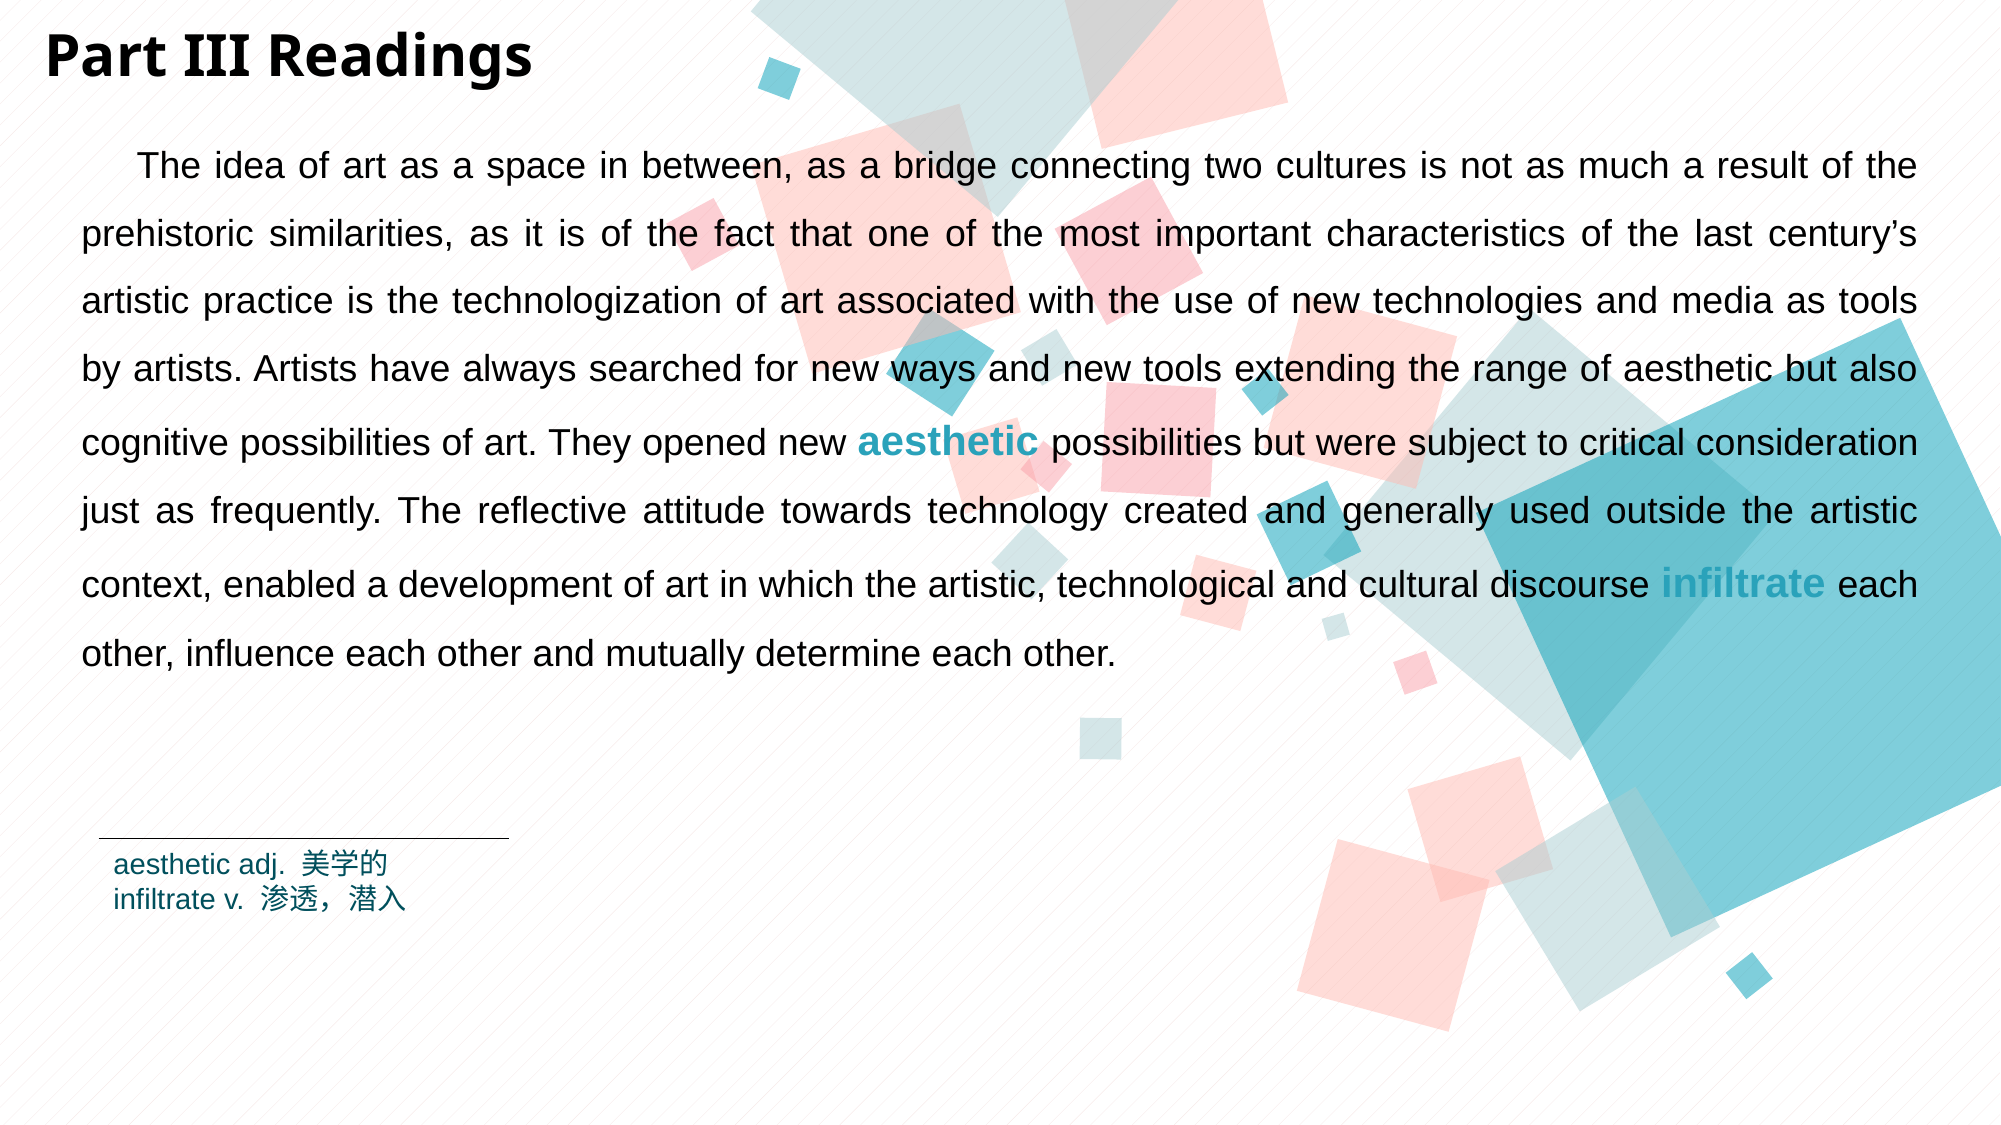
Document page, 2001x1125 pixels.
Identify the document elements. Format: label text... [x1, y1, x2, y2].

text_box aesthetic adj. 美学的 infiltrate v. 渗透，潜入 [98, 838, 986, 923]
text_box Part III Readings [29, 14, 949, 101]
text_box The idea of art as a space in between, as a bridge connecting two cultures is not as much a result of the prehistoric similarities, as it is of the fact that one of the most important characteristics of the last century’s artistic practice is the technologization of art associated with the use of new technologies and media as tools by artists. Artists have always searched for new ways and new tools extending the range of aesthetic but also cognitive possibilities of art. They opened new aesthetic possibilities but were subject to critical consideration just as frequently. The reflective attitude towards technology created and generally used outside the artistic context, enabled a development of art in which the artistic, technological and cultural discourse infiltrate each other, influence each other and mutually determine each other. [66, 111, 1934, 682]
